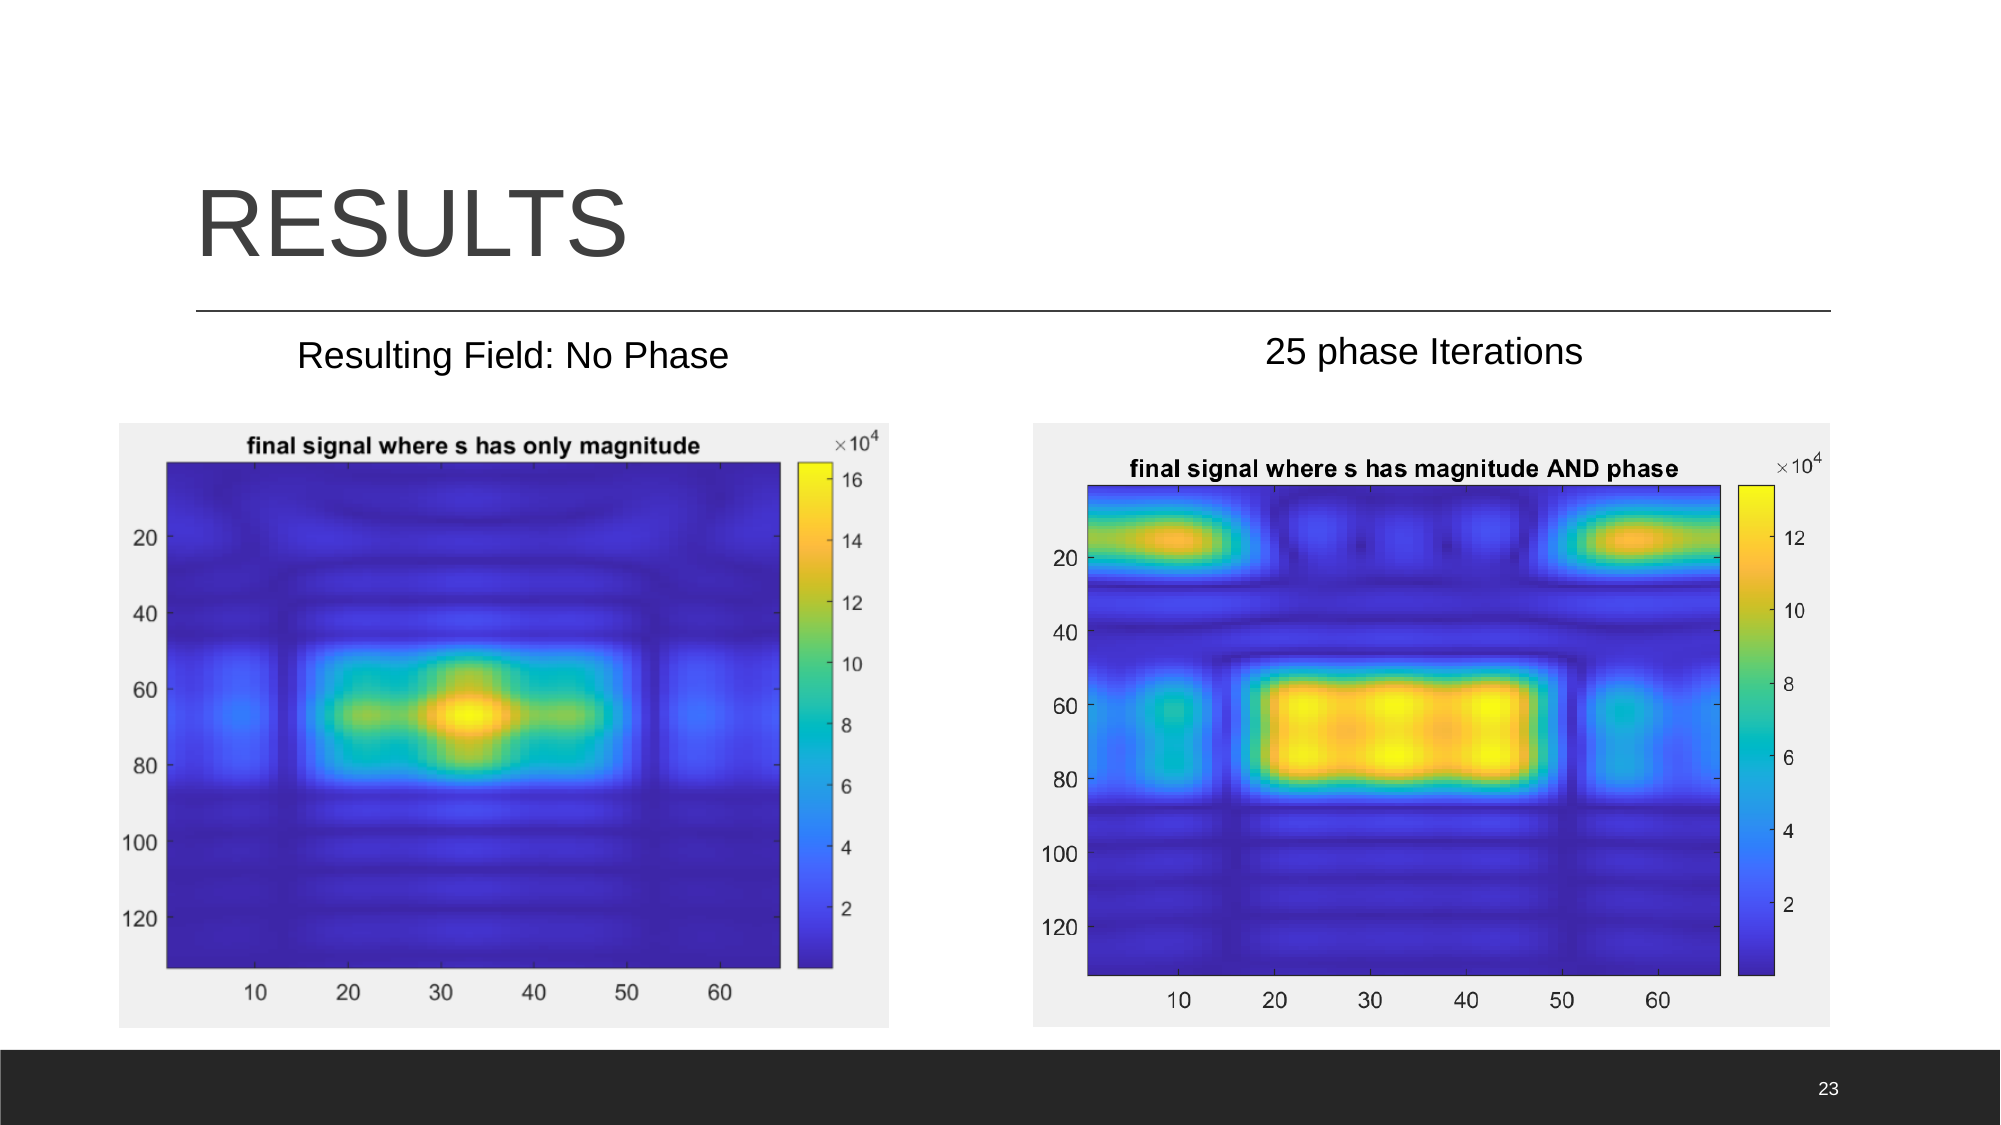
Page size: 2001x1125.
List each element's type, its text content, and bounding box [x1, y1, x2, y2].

slide_number ‹#› [1803, 1057, 1932, 1118]
text_box 25 phase Iterations [1250, 319, 1830, 380]
title RESULTS [180, 47, 1830, 285]
picture [119, 422, 889, 1029]
text_box Resulting Field: No Phase [282, 323, 1283, 384]
picture [1033, 422, 1831, 1027]
